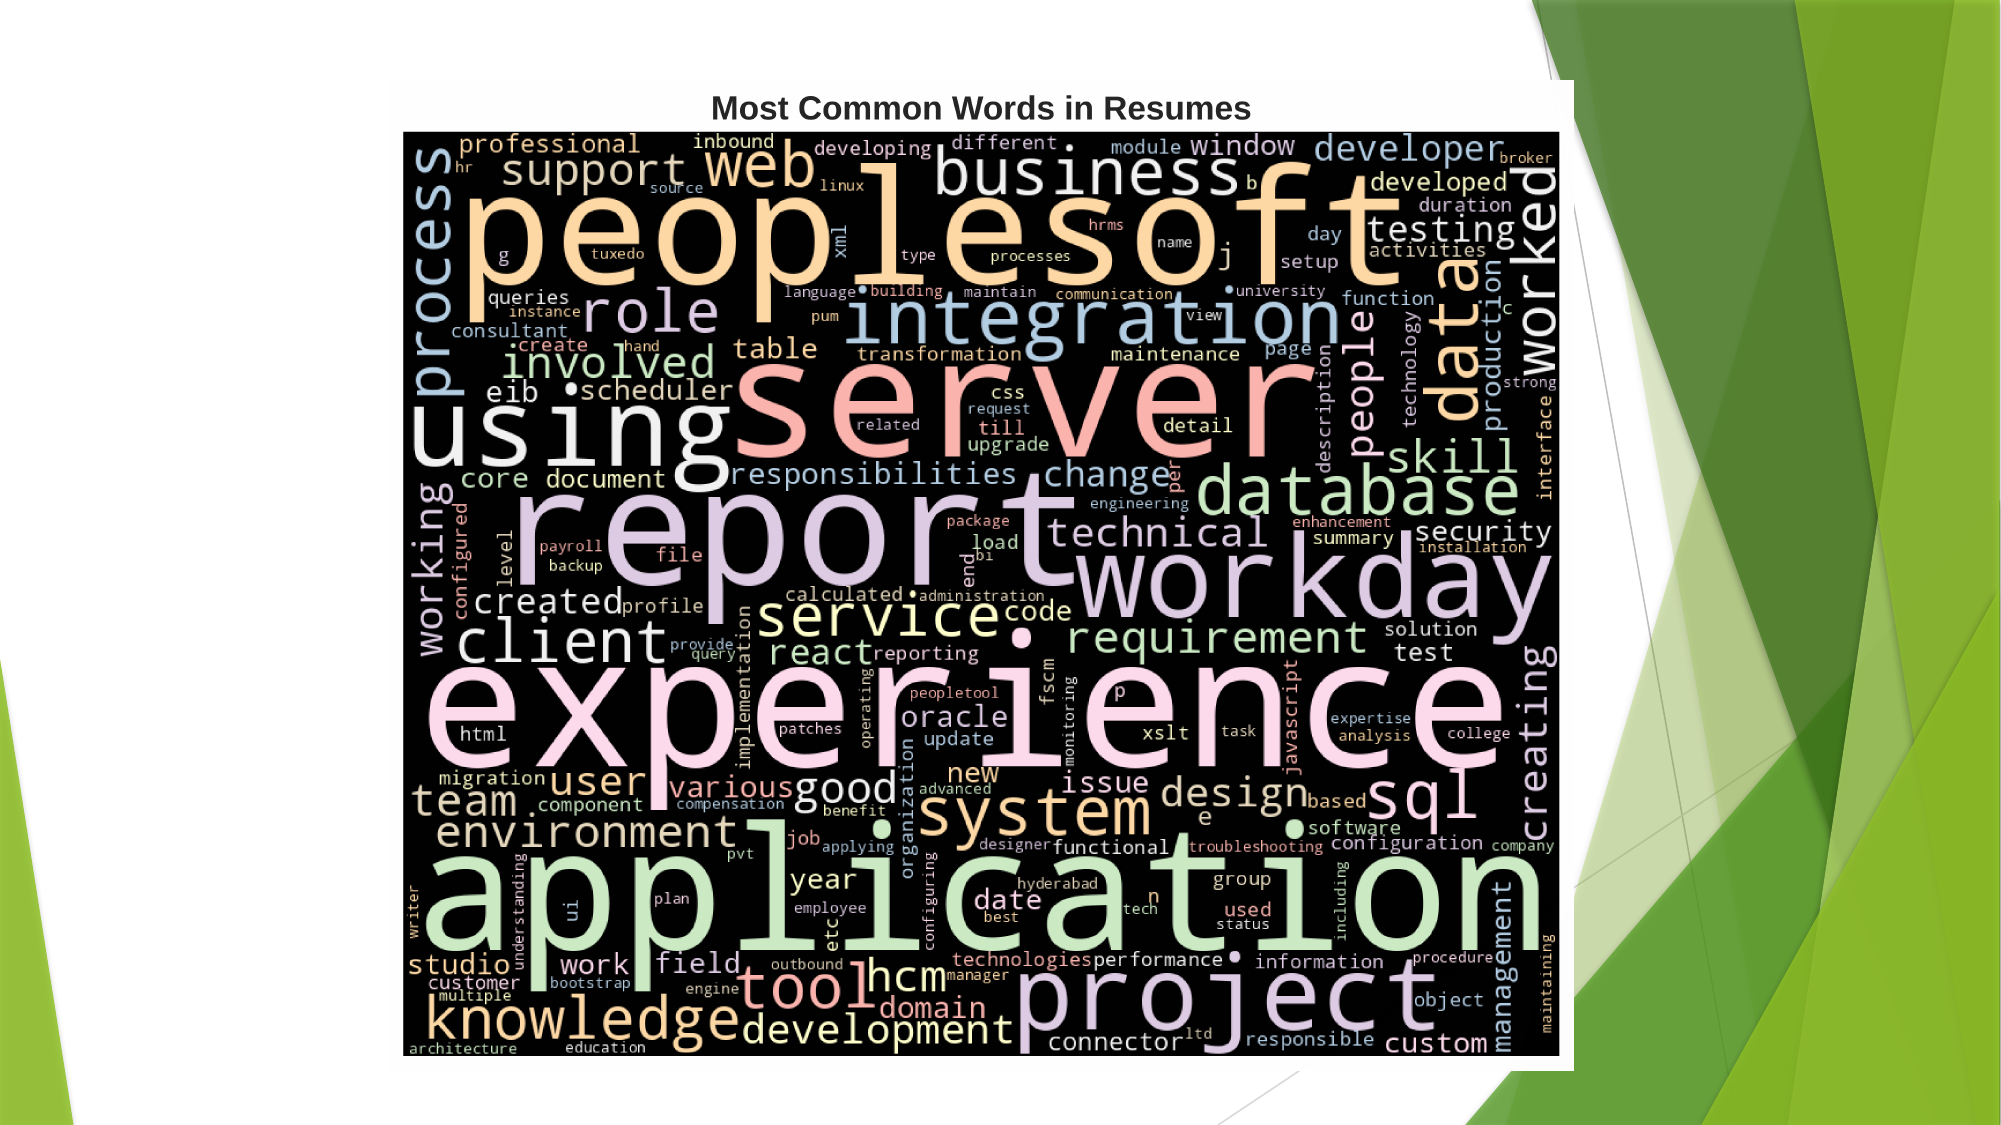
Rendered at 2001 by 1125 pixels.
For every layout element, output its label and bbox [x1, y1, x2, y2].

picture [387, 79, 1574, 1072]
